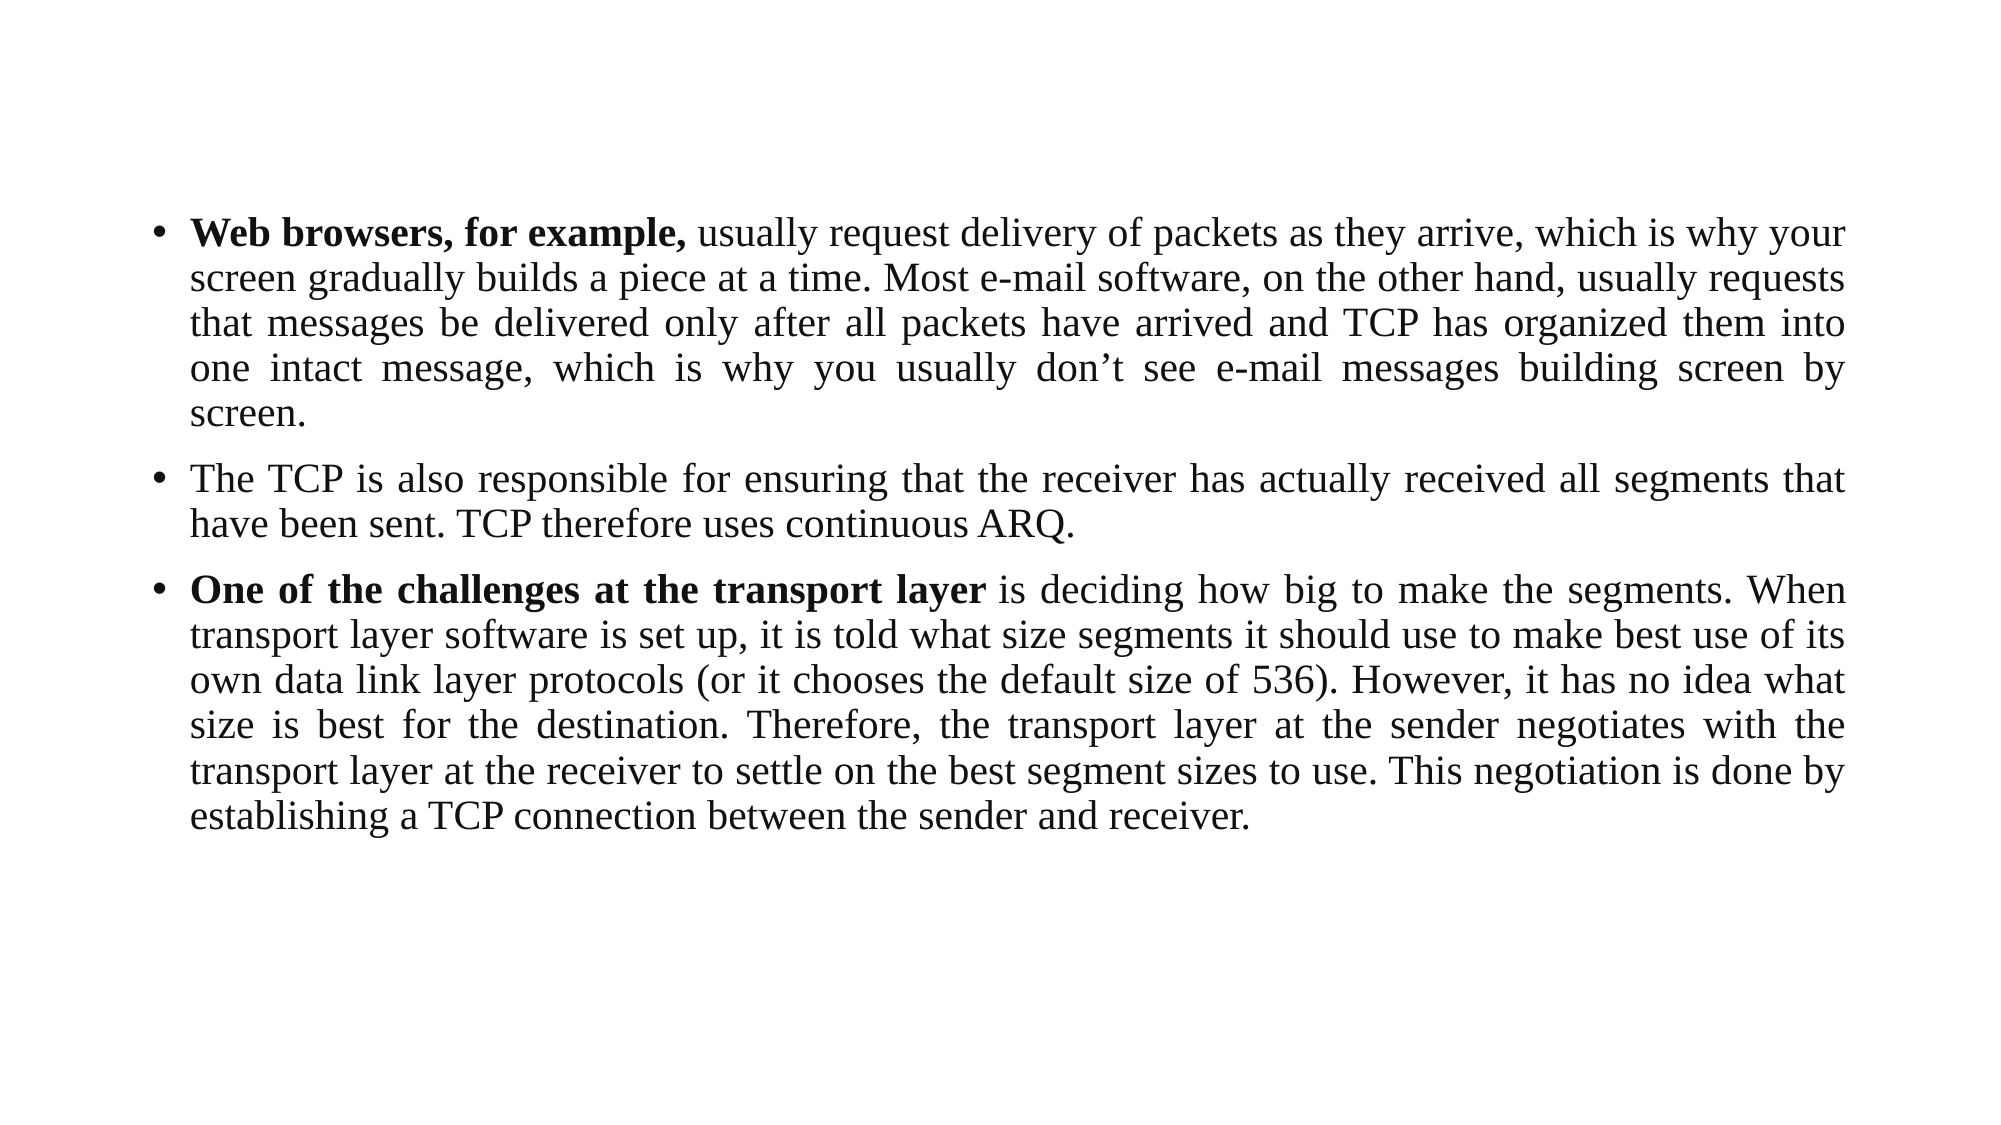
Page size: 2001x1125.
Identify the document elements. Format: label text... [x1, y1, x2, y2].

list Web browsers, for example, usually request delivery of packets as they arrive, which is why your screen gradually builds a piece at a time. Most e-mail software, on the other hand, usually requests that messages be delivered only after all packets have arrived and TCP has organized them into one intact message, which is why you usually don’t see e-mail messages building screen by screen. The TCP is also responsible for ensuring that the receiver has actually received all segments that have been sent. TCP therefore uses continuous ARQ. One of the challenges at the transport layer is deciding how big to make the segments. When transport layer software is set up, it is told what size segments it should use to make best use of its own data link layer protocols (or it chooses the default size of 536). However, it has no idea what size is best for the destination. Therefore, the transport layer at the sender negotiates with the transport layer at the receiver to settle on the best segment sizes to use. This negotiation is done by establishing a TCP connection between the sender and receiver. [137, 203, 1863, 1014]
